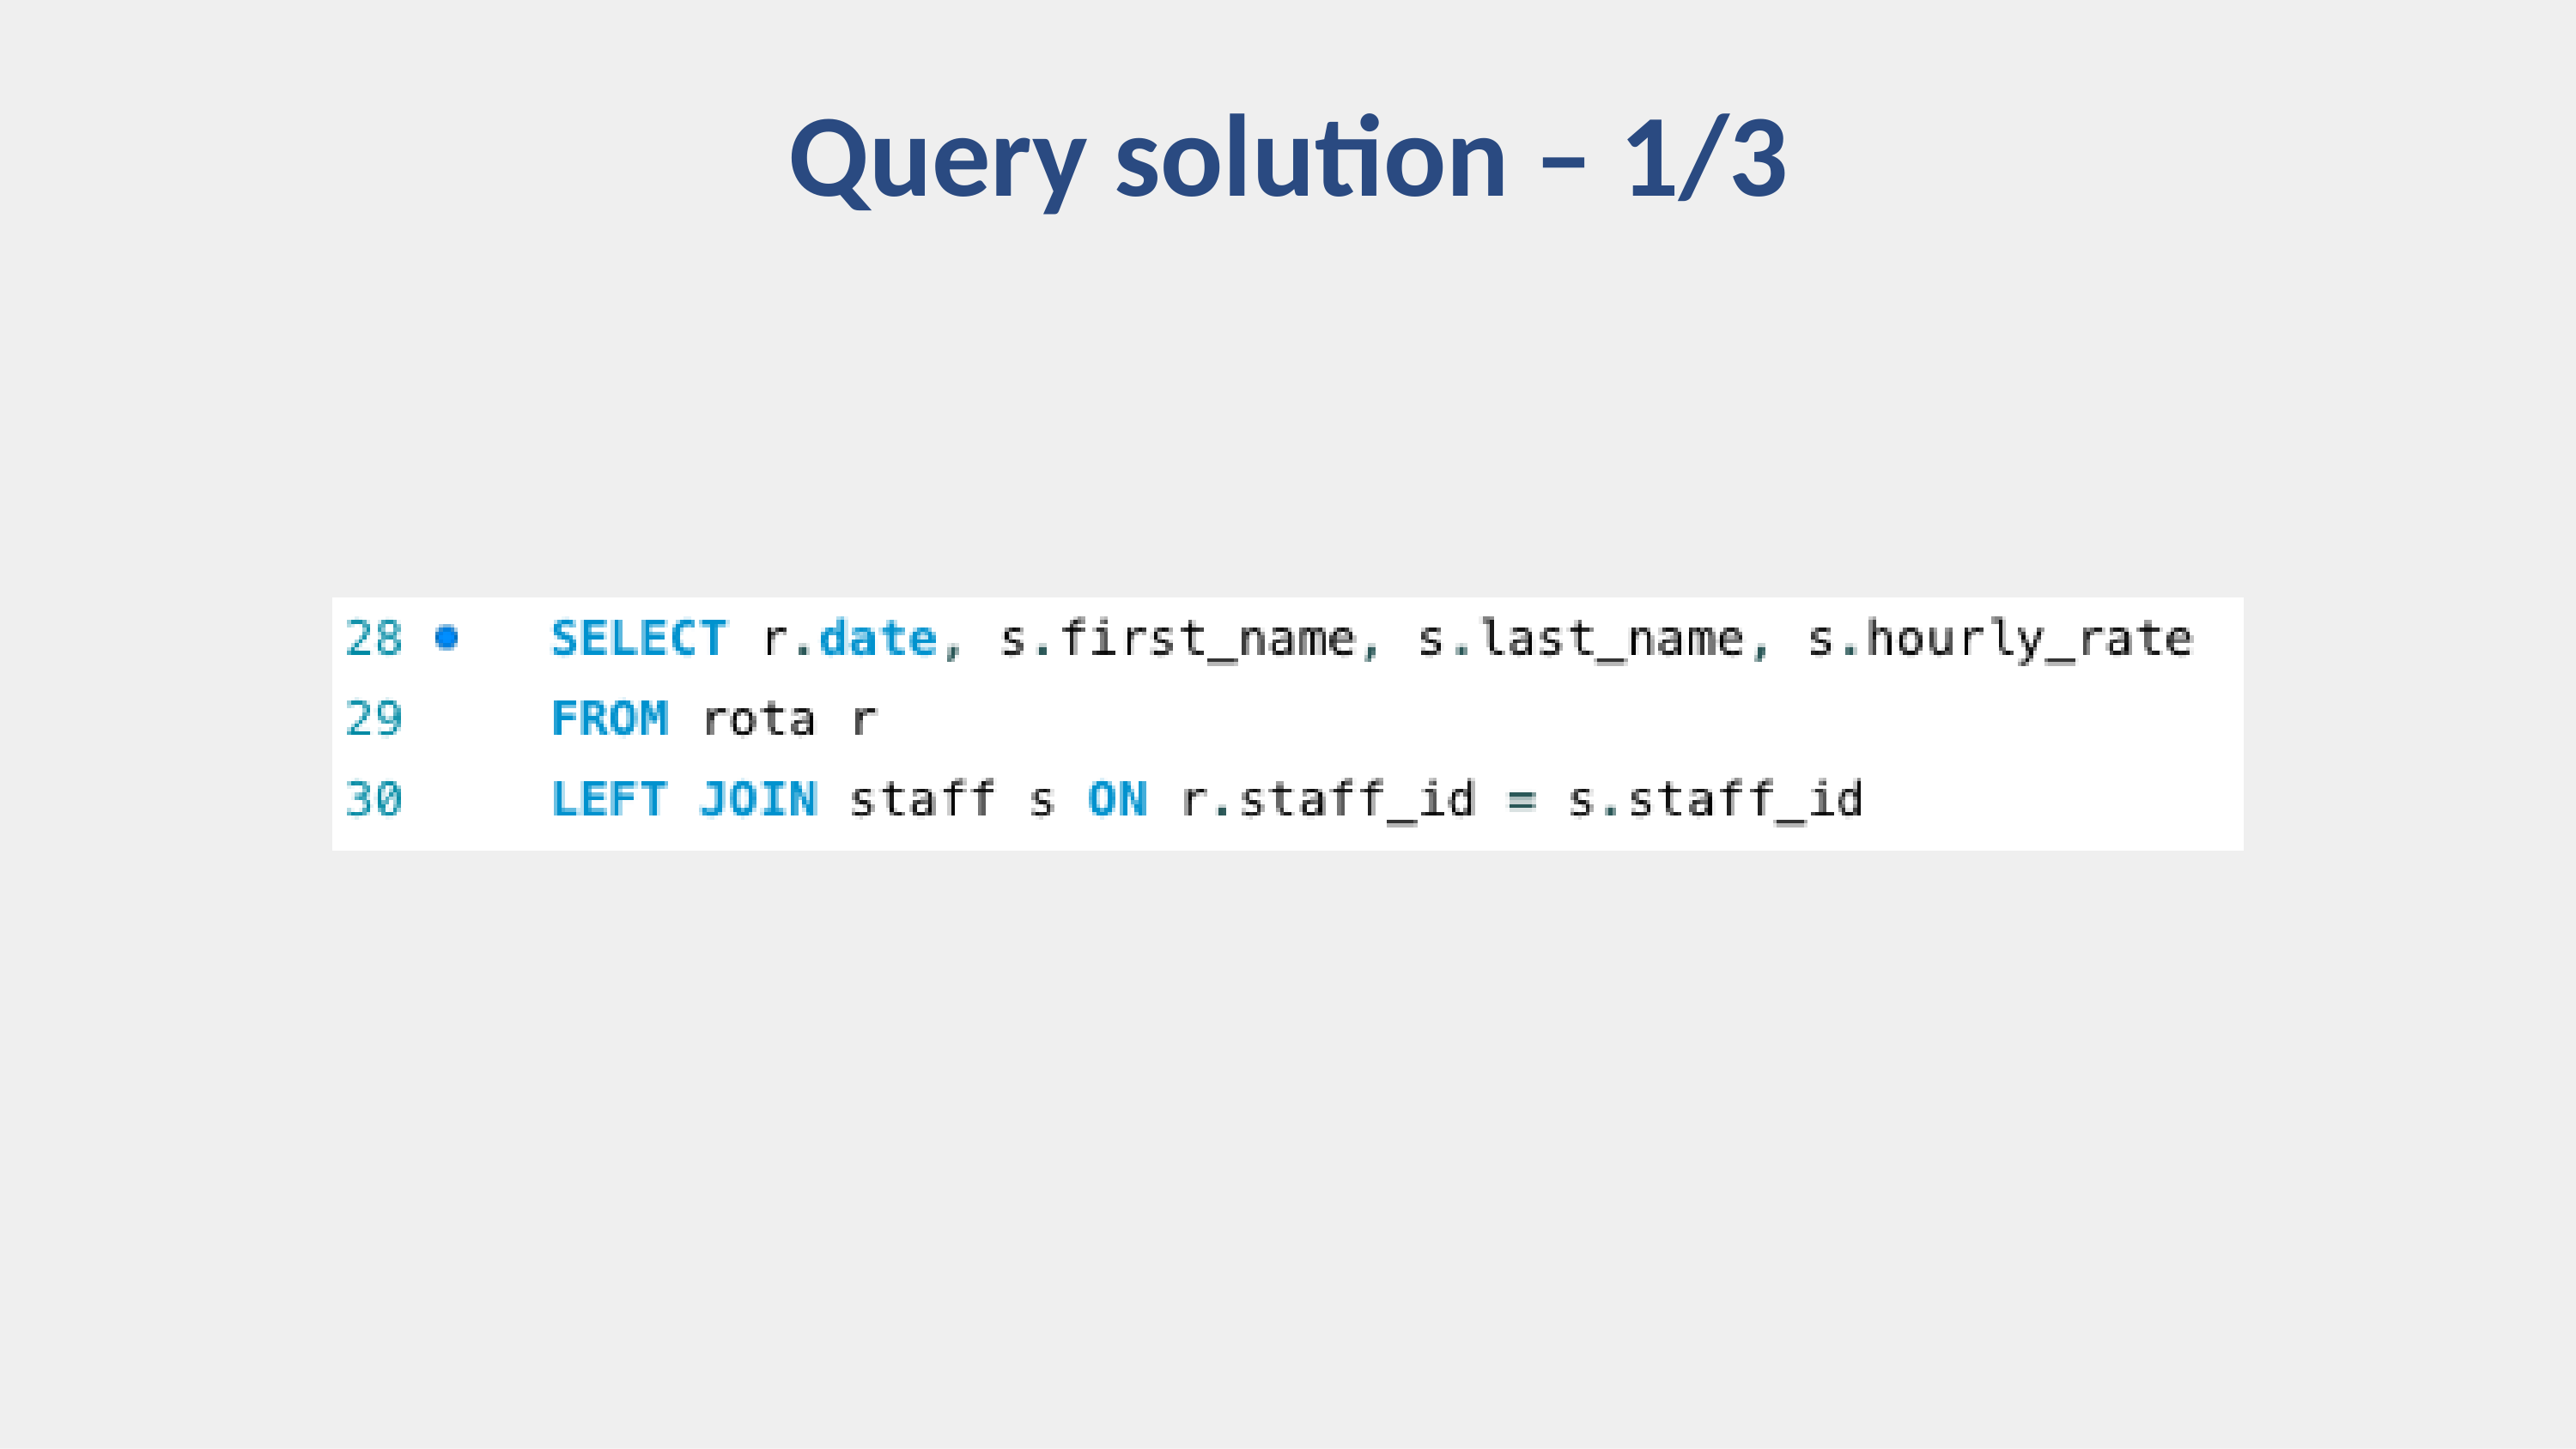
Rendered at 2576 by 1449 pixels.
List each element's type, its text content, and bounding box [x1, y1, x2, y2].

picture [332, 597, 2244, 851]
title Query solution – 1/3 [739, 77, 1837, 322]
